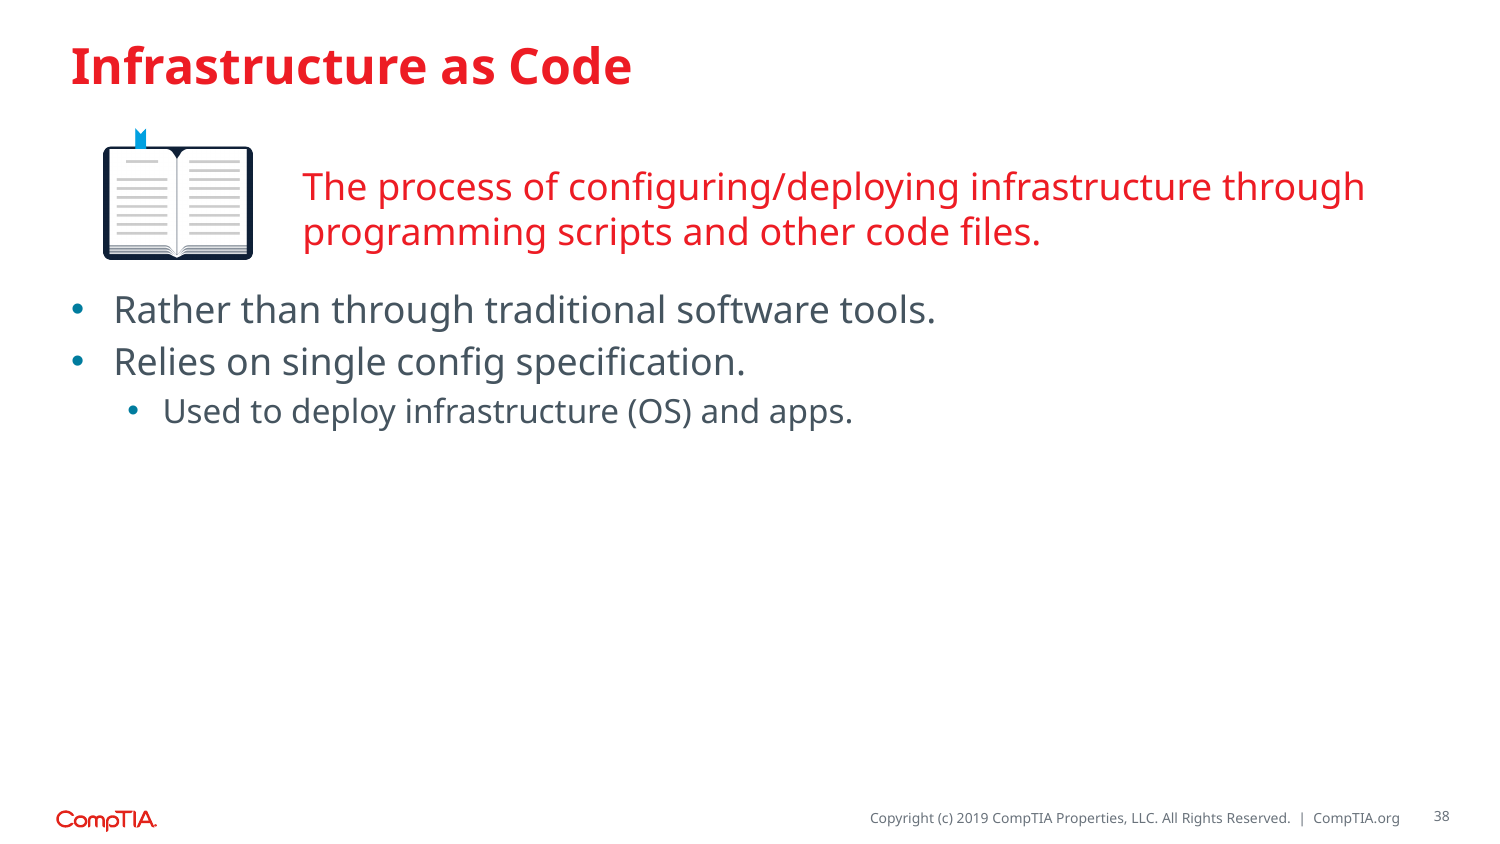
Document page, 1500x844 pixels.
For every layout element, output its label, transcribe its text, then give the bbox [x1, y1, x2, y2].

title Infrastructure as Code [56, 12, 1444, 117]
picture [103, 128, 253, 260]
list Rather than through traditional software tools. Relies on single config specification. Used to deploy infrastructure (OS) and apps. [56, 278, 1444, 764]
list The process of configuring/deploying infrastructure through programming scripts and other code files. [287, 155, 1445, 249]
slide_number 38 [1407, 800, 1450, 835]
